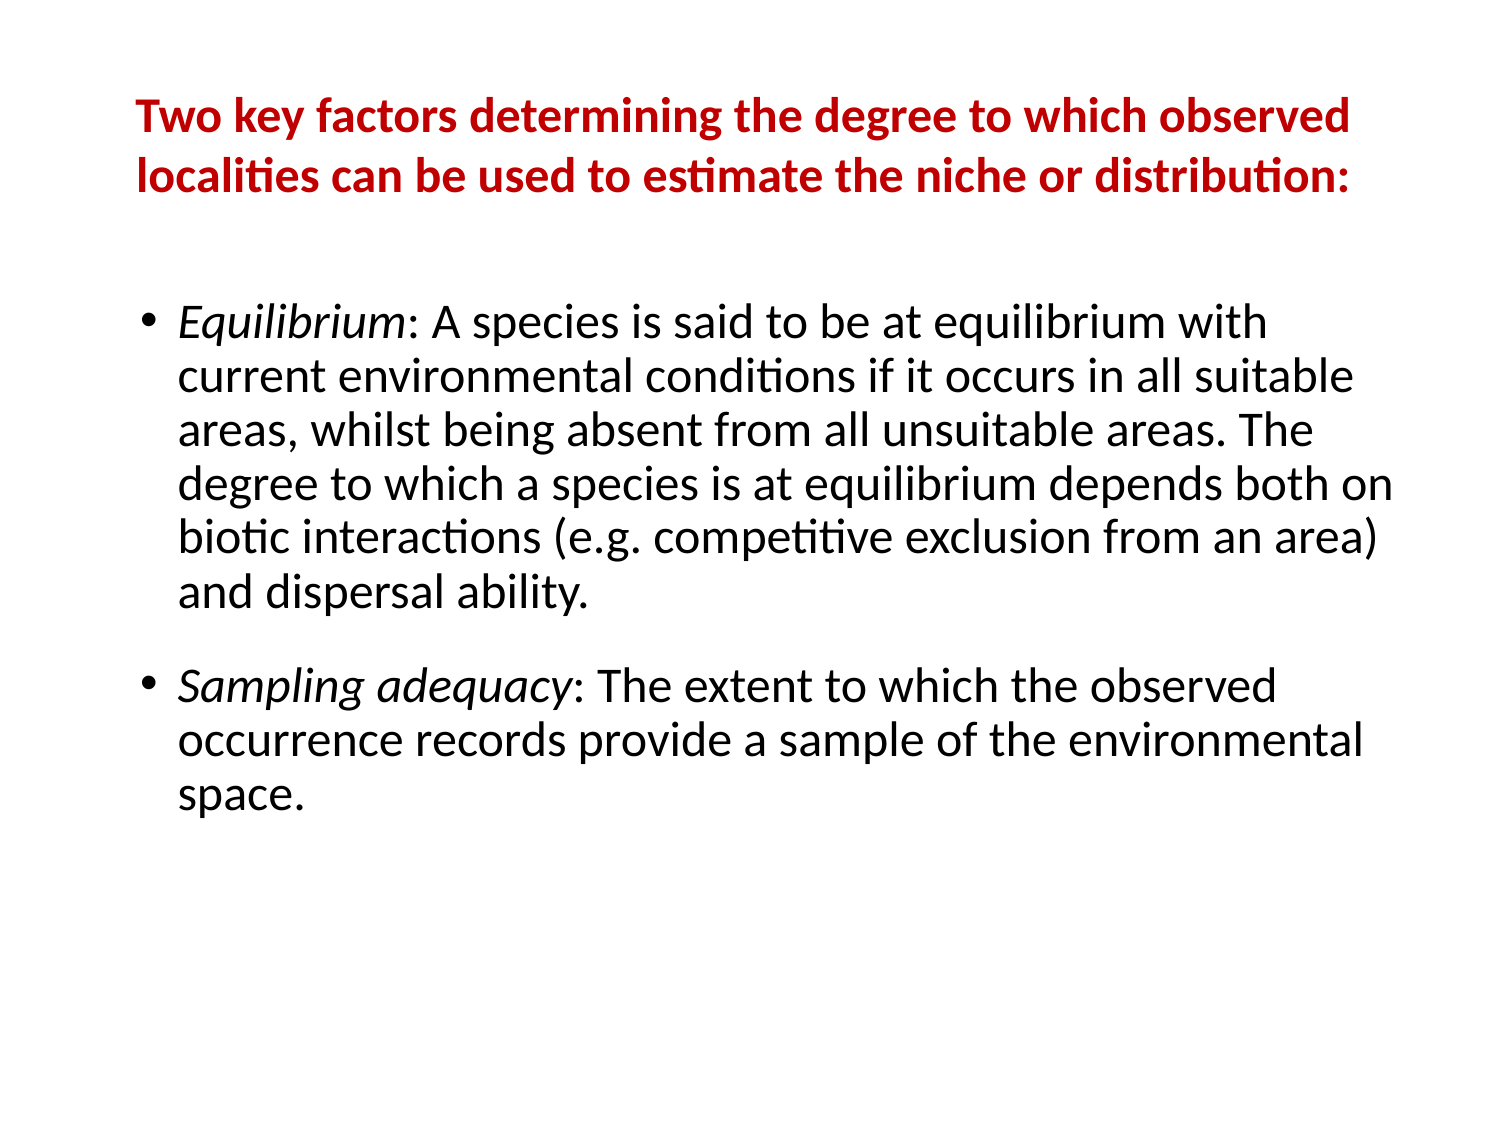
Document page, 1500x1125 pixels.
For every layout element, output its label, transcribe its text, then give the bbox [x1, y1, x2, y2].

text_box Two key factors determining the degree to which observed localities can be used to estimate the niche or distribution: [99, 74, 1388, 213]
list Equilibrium: A species is said to be at equilibrium with current environmental conditions if it occurs in all suitable areas, whilst being absent from all unsuitable areas. The degree to which a species is at equilibrium depends both on biotic interactions (e.g. competitive exclusion from an area) and dispersal ability. Sampling adequacy: The extent to which the observed occurrence records provide a sample of the environmental space. [125, 287, 1438, 913]
